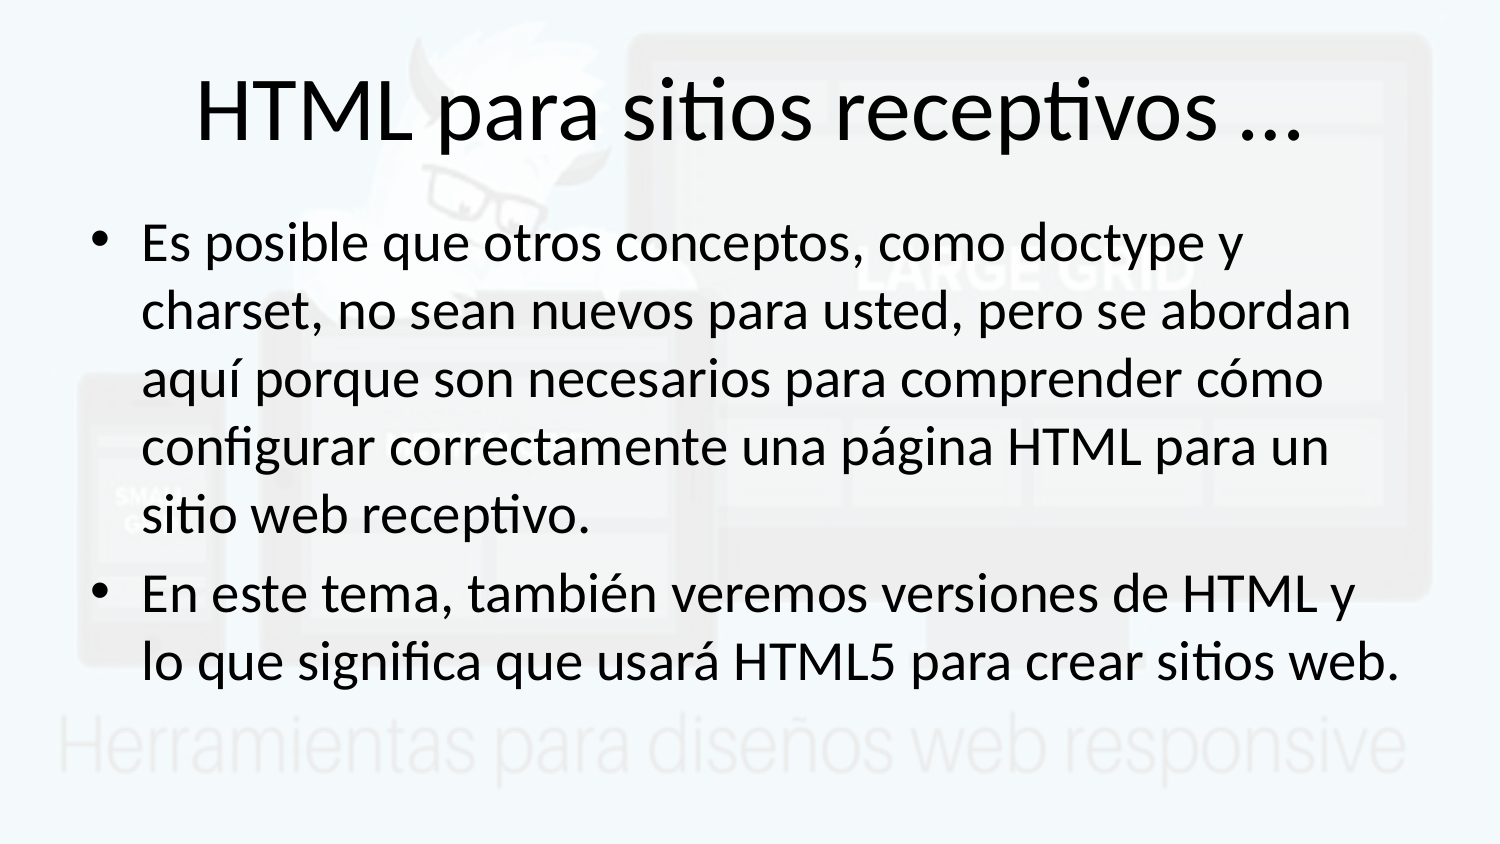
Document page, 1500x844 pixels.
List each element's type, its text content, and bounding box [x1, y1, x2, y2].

list Es posible que otros conceptos, como doctype y charset, no sean nuevos para usted, pero se abordan aquí porque son necesarios para comprender cómo configurar correctamente una página HTML para un sitio web receptivo. En este tema, también veremos versiones de HTML y lo que significa que usará HTML5 para crear sitios web. [75, 196, 1425, 754]
title HTML para sitios receptivos … [75, 33, 1425, 175]
